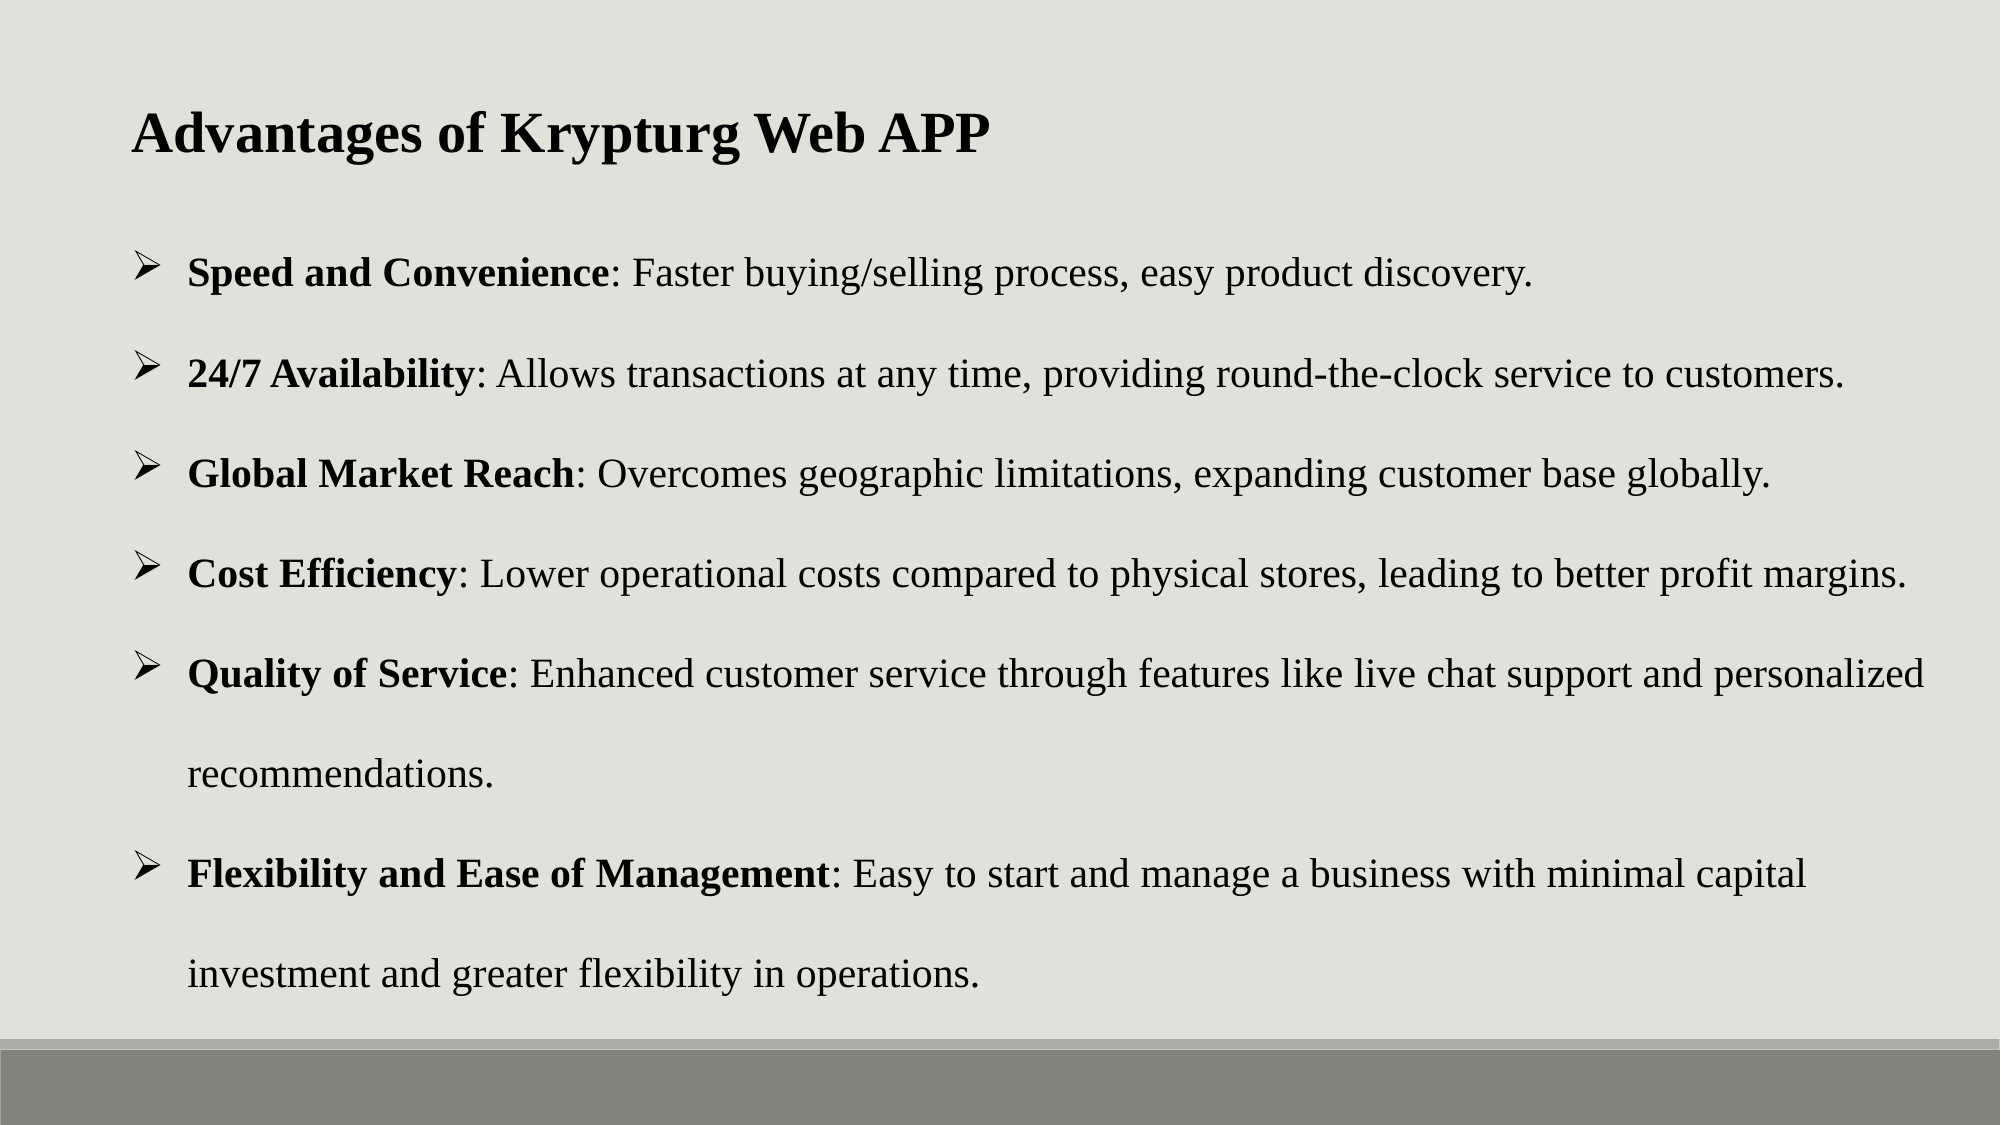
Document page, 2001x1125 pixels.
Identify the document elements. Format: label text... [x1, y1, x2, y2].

text_box Advantages of Krypturg Web APP [116, 86, 1076, 172]
text_box Speed and Convenience: Faster buying/selling process, easy product discovery. 24/7 Availability: Allows transactions at any time, providing round-the-clock service to customers. Global Market Reach: Overcomes geographic limitations, expanding customer base globally. Cost Efficiency: Lower operational costs compared to physical stores, leading to better profit margins. Quality of Service: Enhanced customer service through features like live chat support and personalized recommendations. Flexibility and Ease of Management: Easy to start and manage a business with minimal capital investment and greater flexibility in operations. [116, 187, 1955, 1003]
